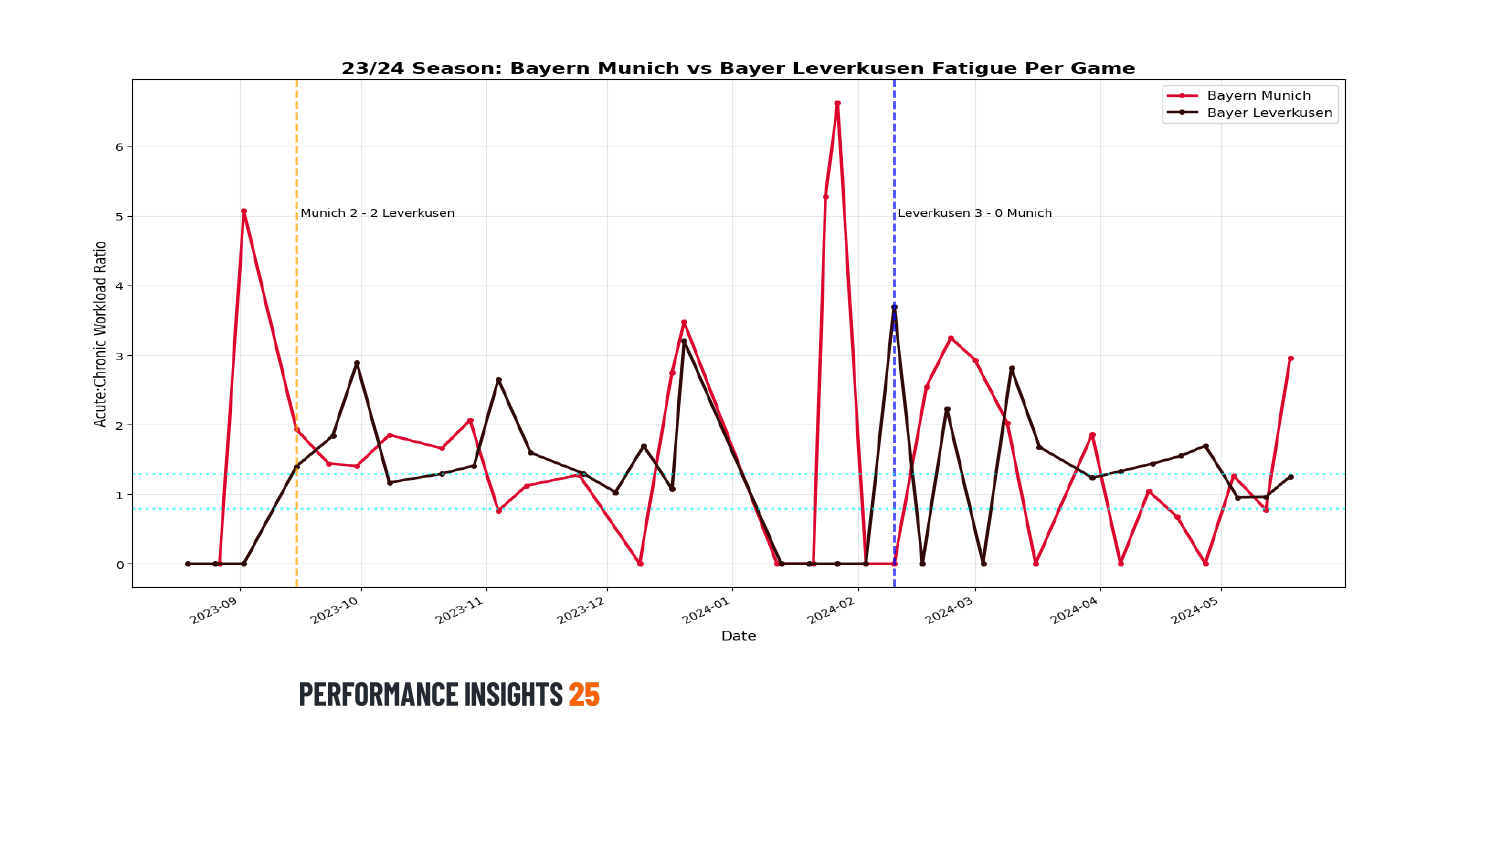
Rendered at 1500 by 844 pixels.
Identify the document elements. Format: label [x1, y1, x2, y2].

picture [299, 682, 601, 706]
picture [84, 54, 1353, 650]
